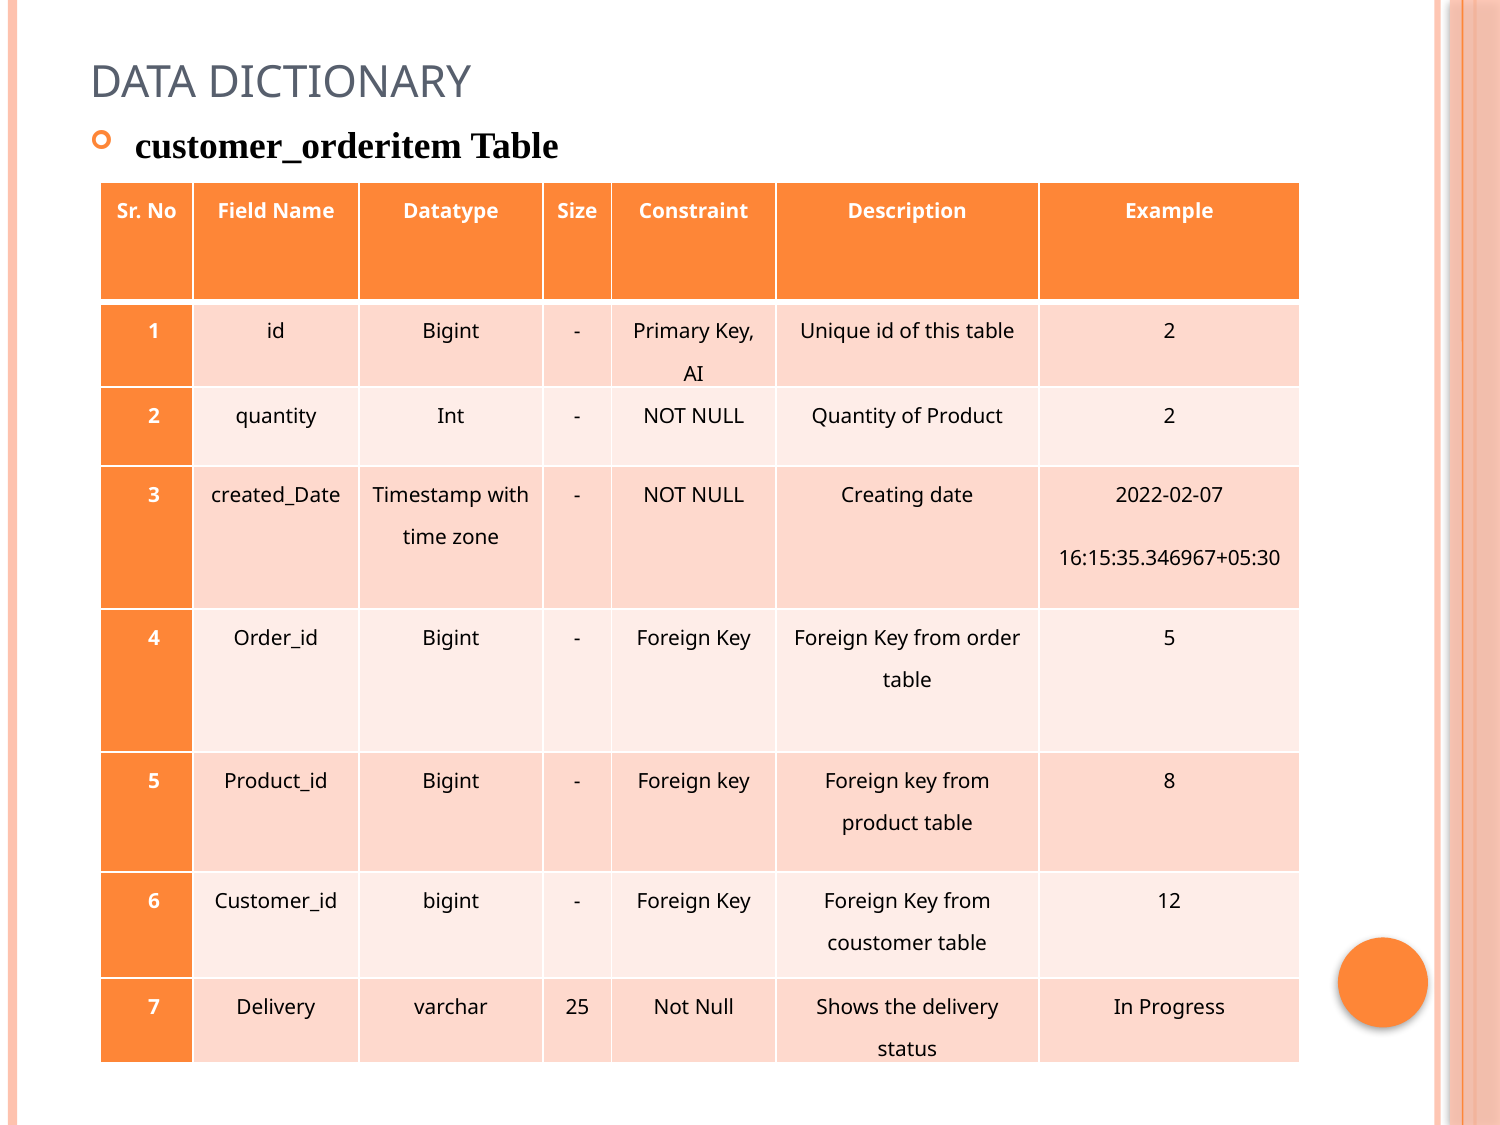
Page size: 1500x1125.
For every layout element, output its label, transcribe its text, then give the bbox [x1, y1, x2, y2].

table_cell Order_id [194, 610, 358, 751]
table_cell Foreign Key [612, 873, 775, 977]
table_cell Timestamp with time zone [360, 467, 542, 608]
table_cell 4 [101, 610, 192, 751]
table_cell 5 [1040, 610, 1299, 751]
table_cell Not Null [612, 979, 775, 1062]
table_cell Creating date [777, 467, 1038, 608]
table_cell 25 [544, 979, 611, 1062]
table_cell Shows the delivery status [777, 979, 1038, 1062]
table_cell 2 [1040, 388, 1299, 465]
table_cell bigint [360, 873, 542, 977]
table_cell 12 [1040, 873, 1299, 977]
table_cell 6 [101, 873, 192, 977]
title Data Dictionary [75, 45, 1300, 113]
table_cell Delivery [194, 979, 358, 1062]
table_cell quantity [194, 388, 358, 465]
table_cell Bigint [360, 305, 542, 386]
table_header Description [777, 183, 1038, 299]
table_cell 2 [1040, 305, 1299, 386]
table_cell NOT NULL [612, 467, 775, 608]
table_cell Foreign Key [612, 610, 775, 751]
table_cell 5 [101, 753, 192, 871]
table_header Sr. No [101, 183, 192, 299]
table_cell Foreign Key from order table [777, 610, 1038, 751]
table_cell - [544, 610, 611, 751]
table_cell id [194, 305, 358, 386]
table_cell NOT NULL [612, 388, 775, 465]
table_header Size [544, 183, 611, 299]
table_cell Bigint [360, 753, 542, 871]
table_cell varchar [360, 979, 542, 1062]
table_cell 2 [101, 388, 192, 465]
list customer_orderitem Table [75, 113, 1300, 1062]
table_cell Quantity of Product [777, 388, 1038, 465]
table_header Datatype [360, 183, 542, 299]
table_cell Foreign key [612, 753, 775, 871]
table_cell Foreign Key from coustomer table [777, 873, 1038, 977]
table_cell - [544, 388, 611, 465]
table_cell - [544, 753, 611, 871]
table_cell Unique id of this table [777, 305, 1038, 386]
table_header Example [1040, 183, 1299, 299]
table_cell Foreign key from product table [777, 753, 1038, 871]
table_cell - [544, 873, 611, 977]
table_cell Primary Key, AI [612, 305, 775, 386]
table_cell 3 [101, 467, 192, 608]
table_cell In Progress [1040, 979, 1299, 1062]
table_header Constraint [612, 183, 775, 299]
table_cell created_Date [194, 467, 358, 608]
table_cell Product_id [194, 753, 358, 871]
table_header Field Name [194, 183, 358, 299]
table_cell - [544, 305, 611, 386]
table_cell Int [360, 388, 542, 465]
table_cell 2022-02-07 16:15:35.346967+05:30 [1040, 467, 1299, 608]
table_cell Customer_id [194, 873, 358, 977]
table_cell Bigint [360, 610, 542, 751]
table_cell - [544, 467, 611, 608]
table_cell 7 [101, 979, 192, 1062]
table_cell 8 [1040, 753, 1299, 871]
table_cell 1 [101, 305, 192, 386]
